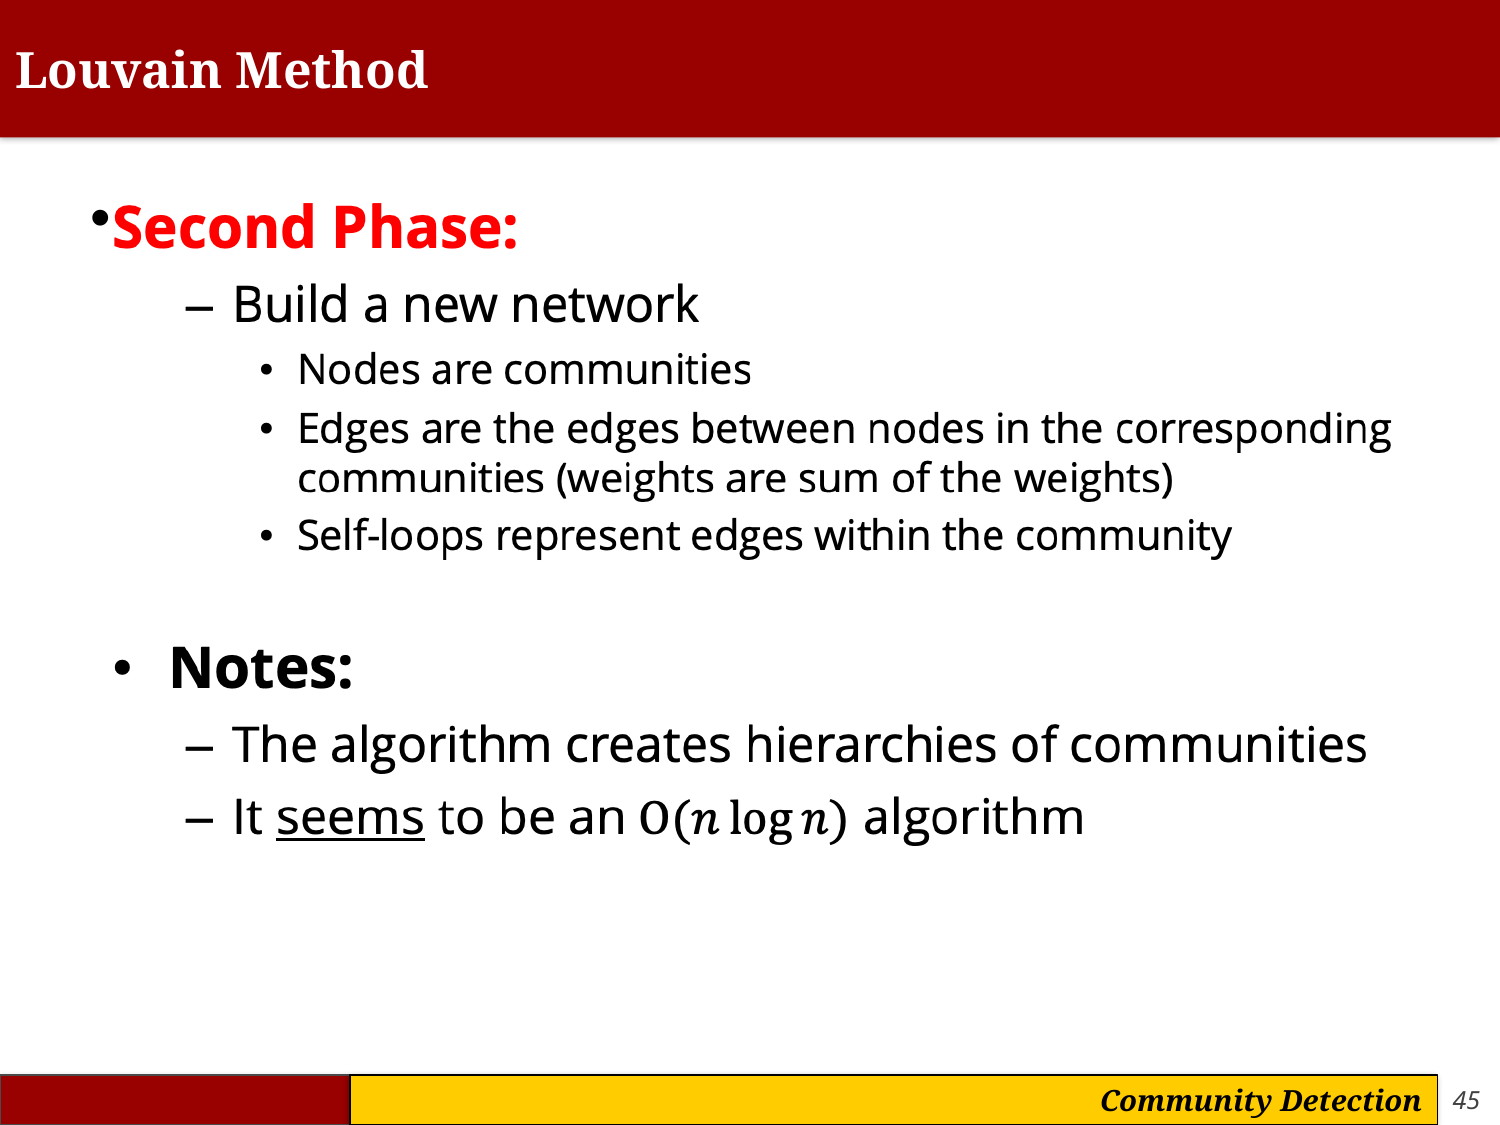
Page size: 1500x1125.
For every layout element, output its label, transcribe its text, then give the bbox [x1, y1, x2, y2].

list [75, 174, 1425, 1048]
title Louvain Method [0, 0, 1500, 138]
